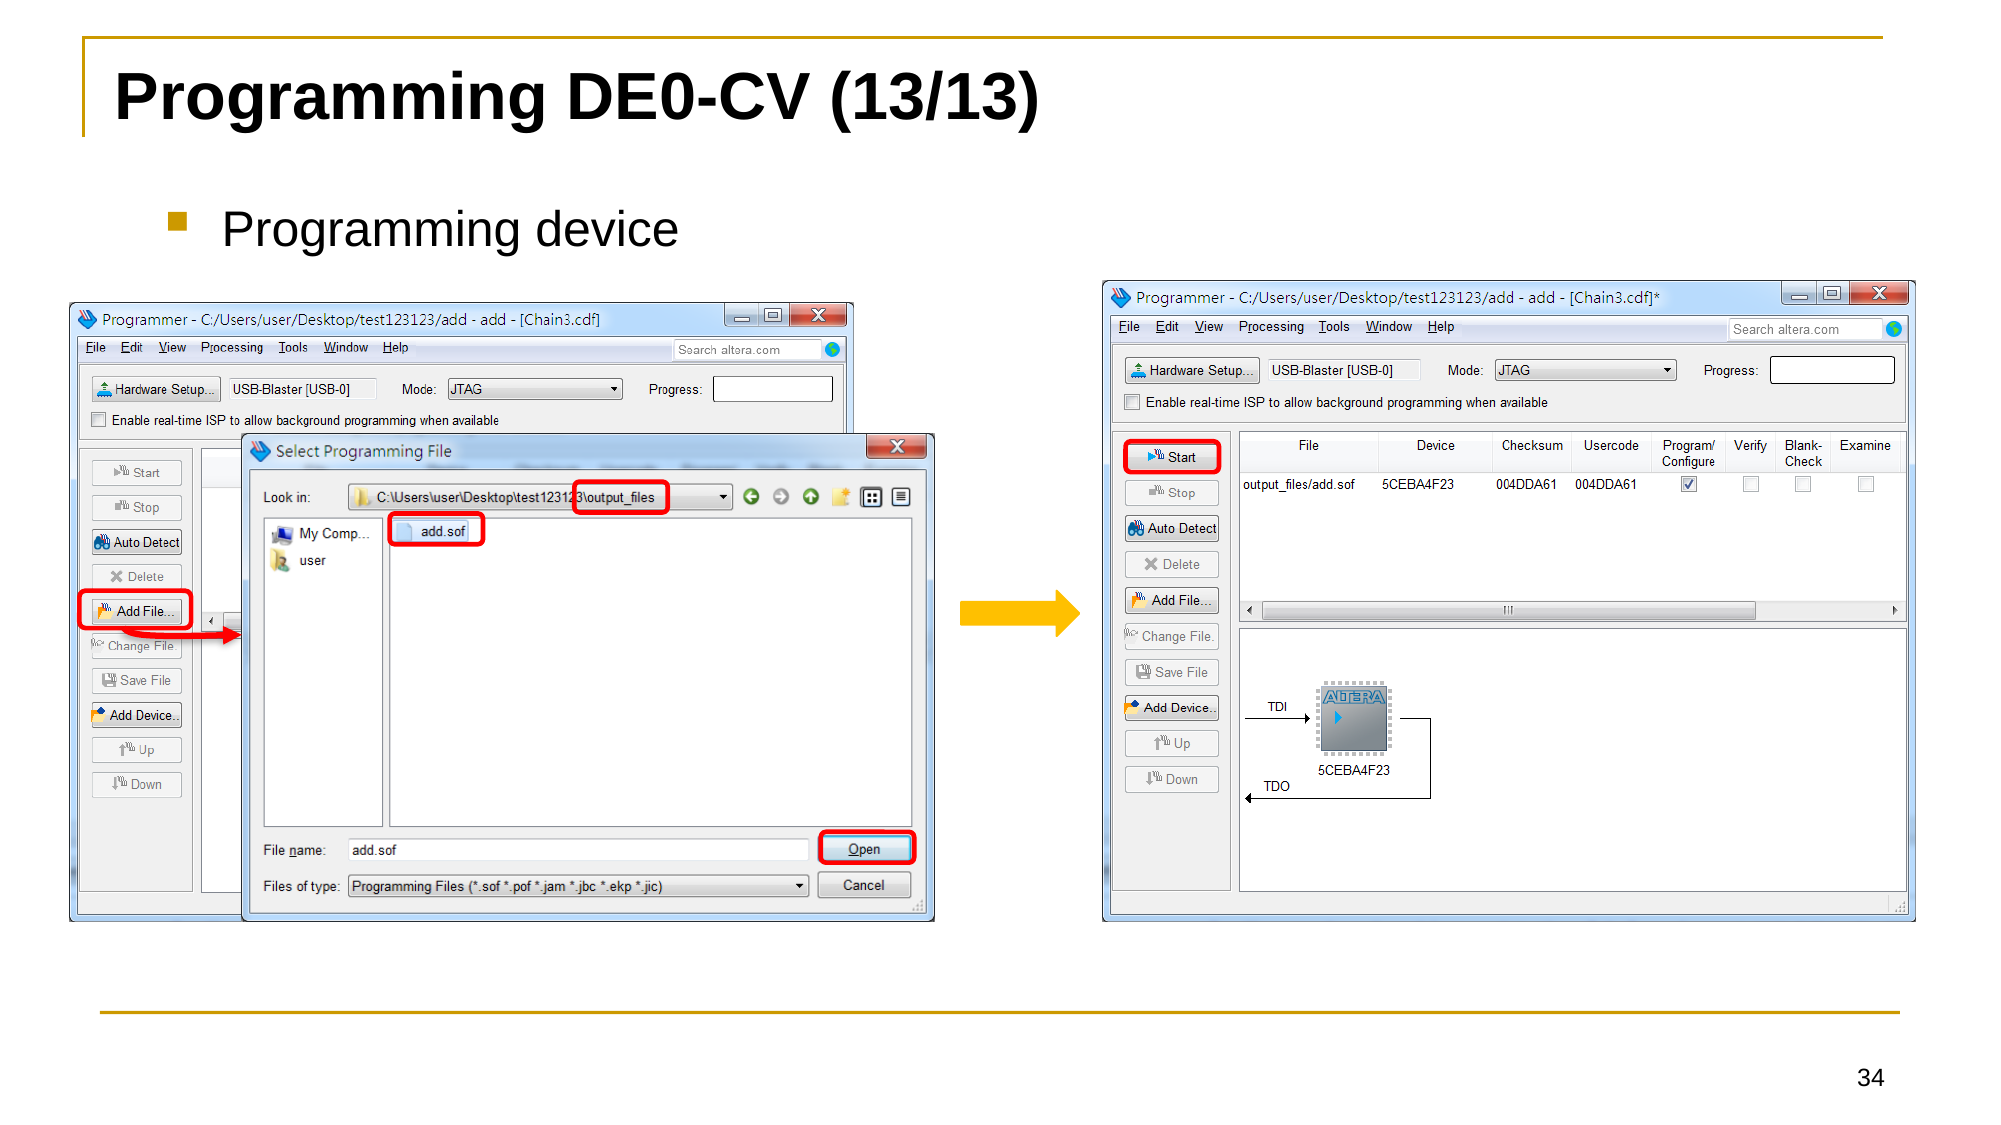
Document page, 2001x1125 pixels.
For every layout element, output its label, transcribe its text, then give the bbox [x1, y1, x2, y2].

picture [68, 302, 935, 922]
picture [1102, 280, 1916, 922]
title Programming DE0-CV (13/13) [99, 45, 1961, 244]
text_box [961, 590, 1080, 637]
text_box Programming device [150, 188, 1501, 932]
slide_number 34 [1433, 1024, 1900, 1100]
